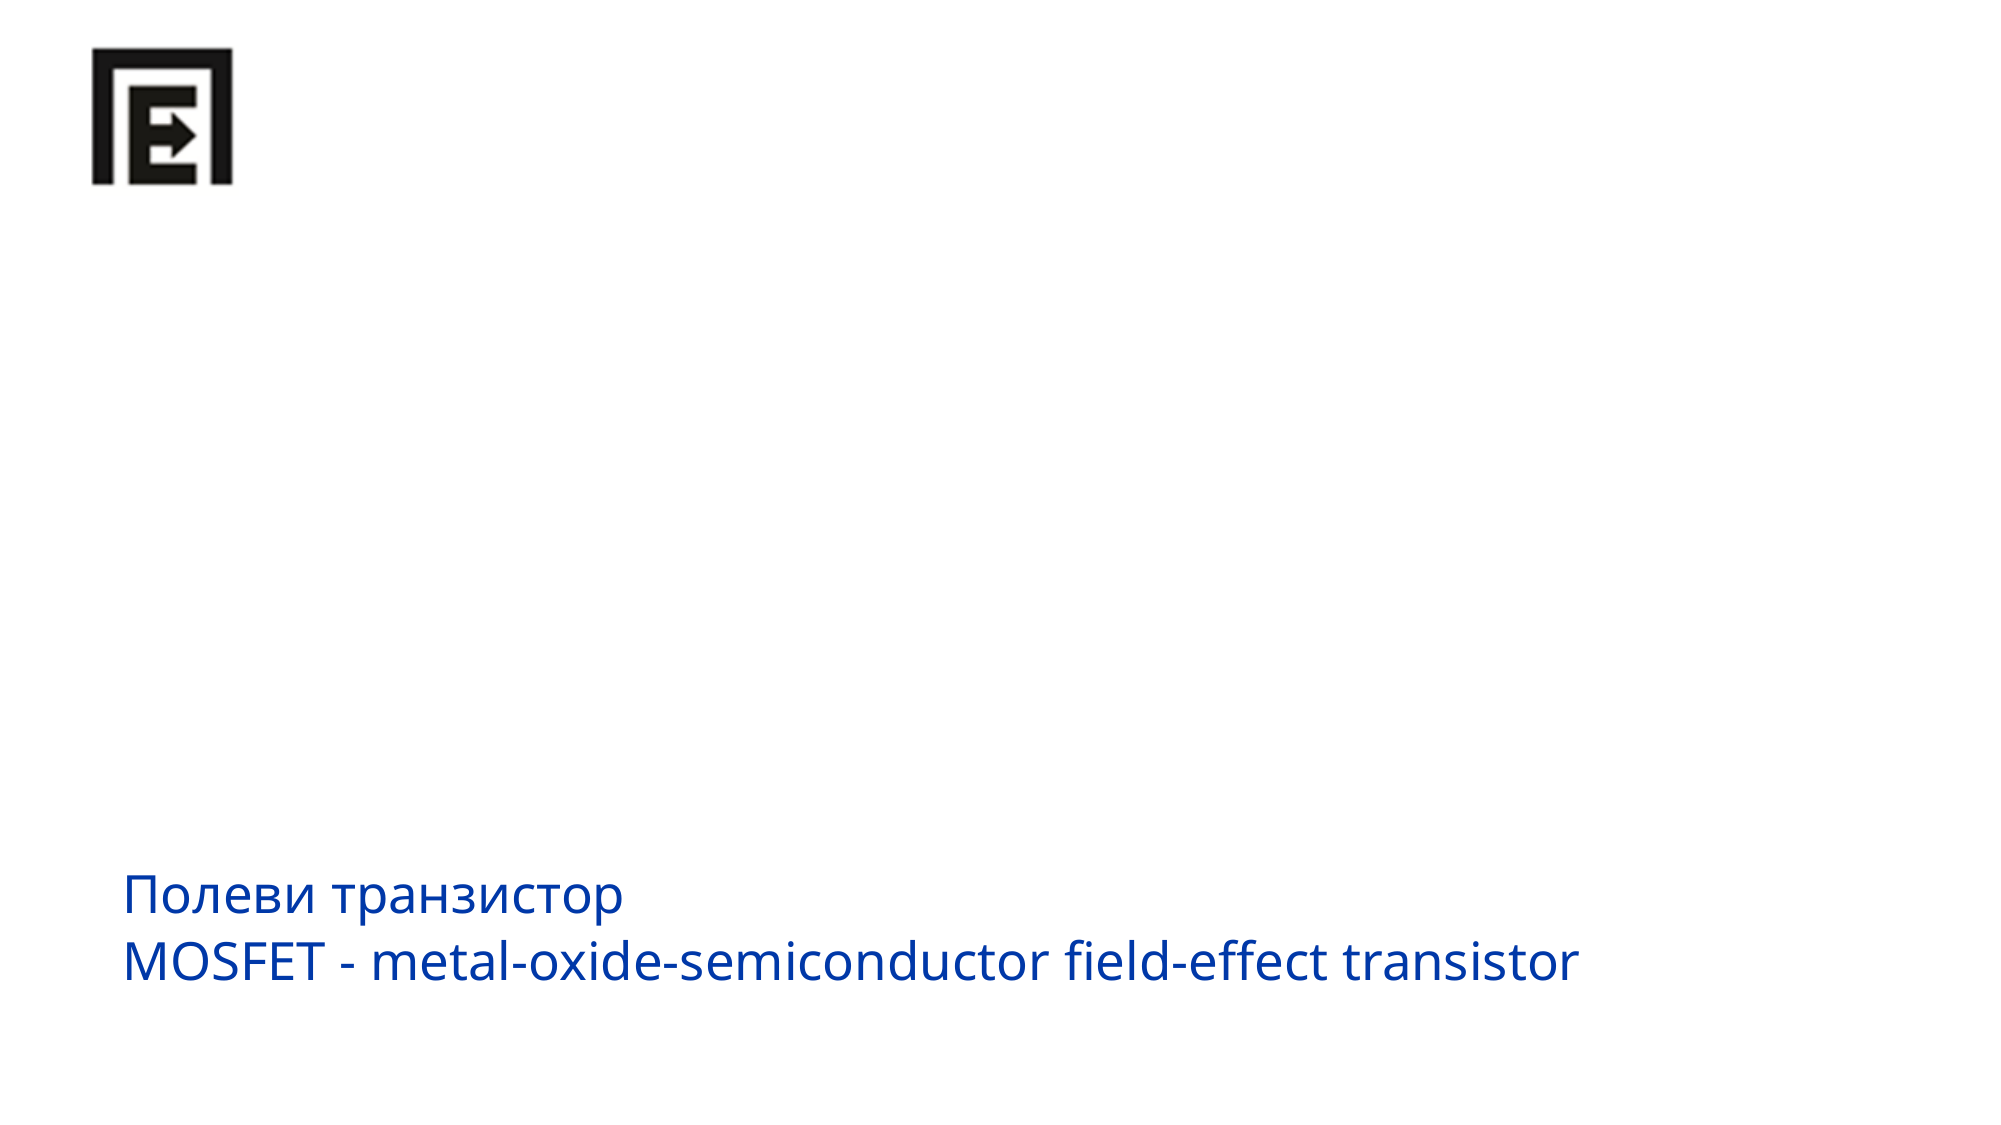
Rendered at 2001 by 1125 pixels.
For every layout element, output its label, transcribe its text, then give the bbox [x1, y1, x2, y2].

text_box Полеви транзистор MOSFET - metal-oxide-semiconductor field-effect transistor [107, 822, 1674, 1000]
picture [89, 44, 240, 196]
